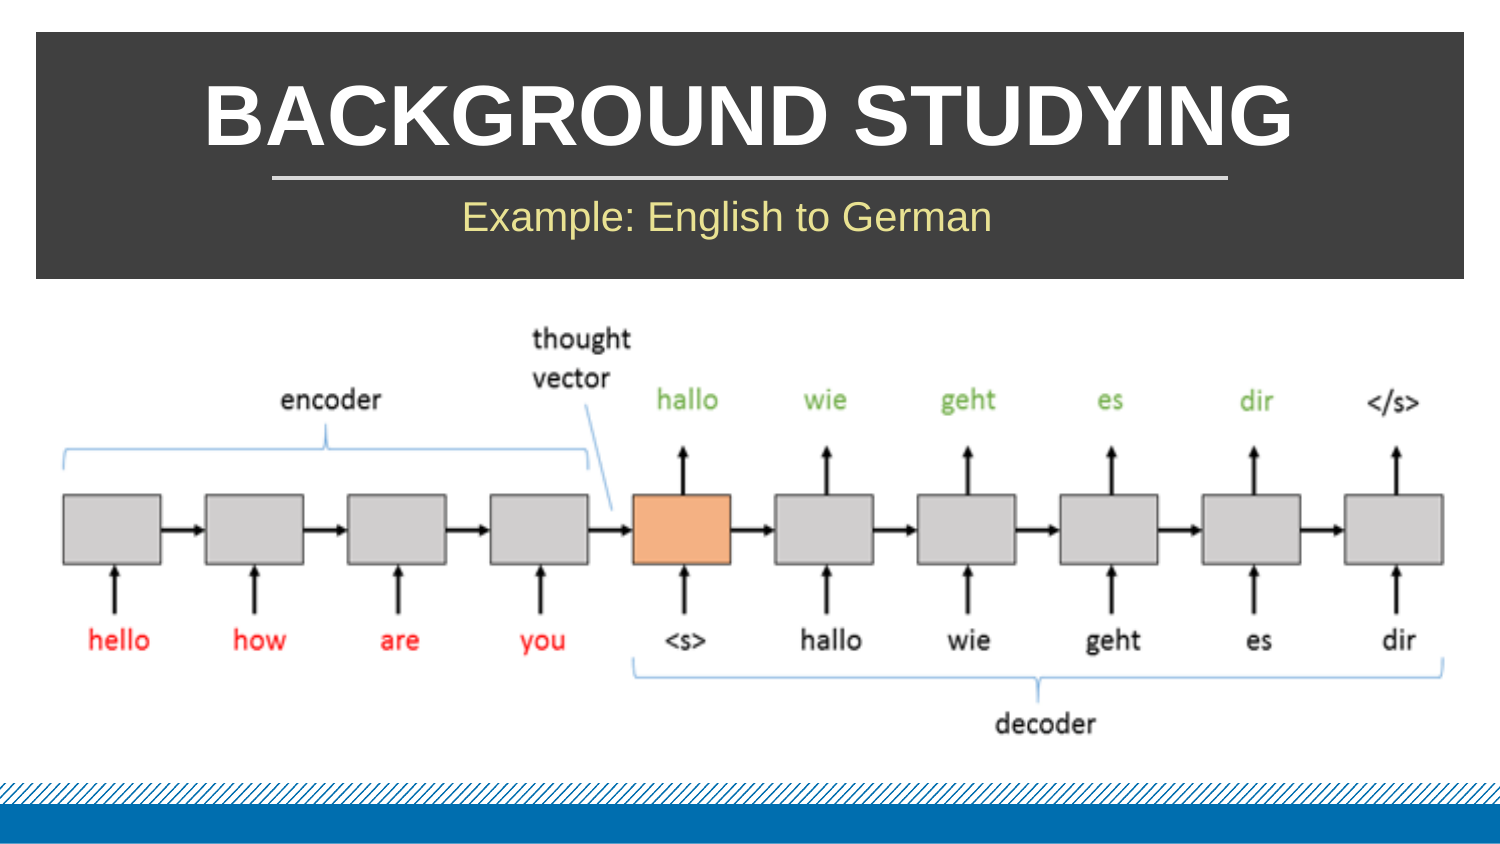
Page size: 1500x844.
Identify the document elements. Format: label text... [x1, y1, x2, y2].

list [47, 318, 1455, 749]
title Background Studying [64, 57, 1436, 172]
picture [0, 783, 1500, 804]
text_box [46, 41, 1455, 270]
text_box Example: English to German [164, 187, 1290, 240]
